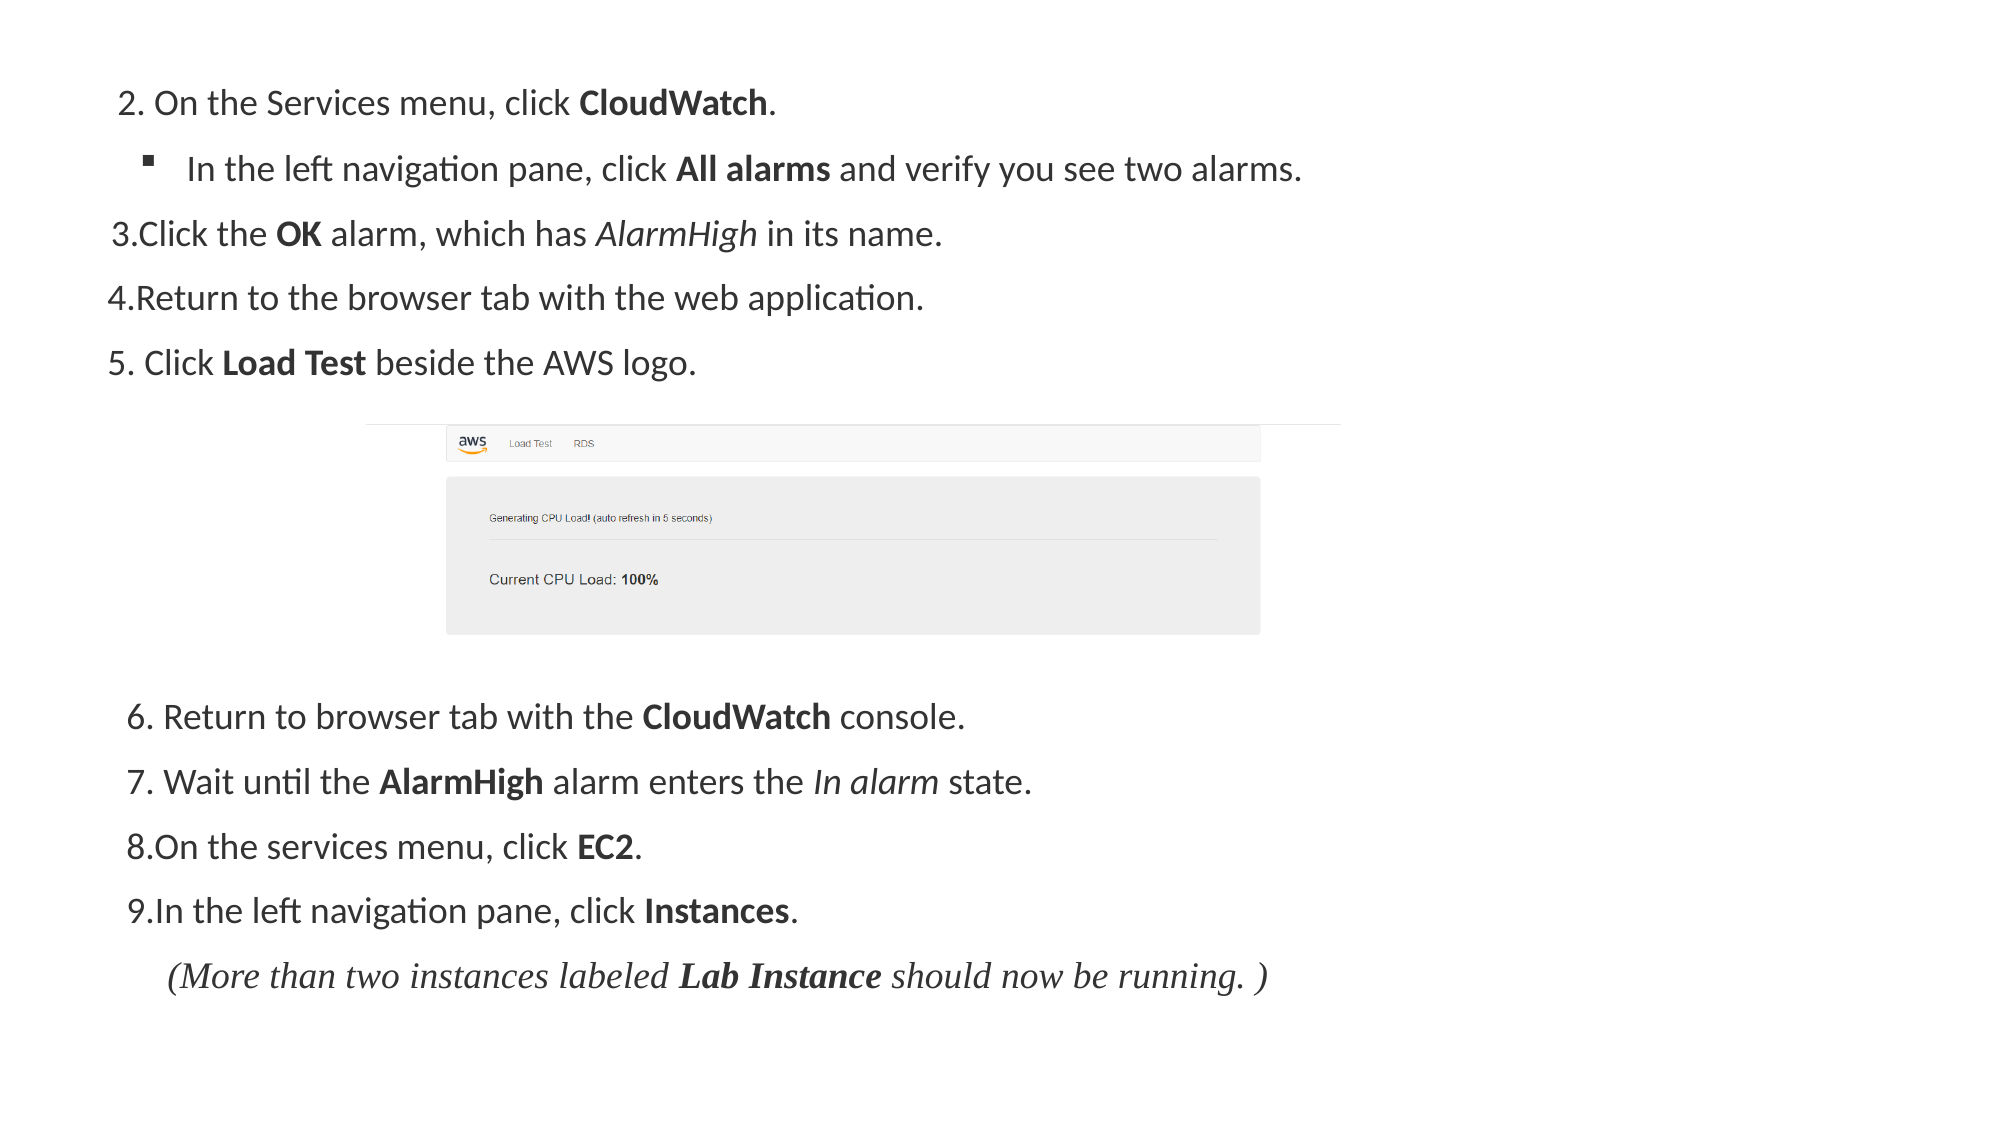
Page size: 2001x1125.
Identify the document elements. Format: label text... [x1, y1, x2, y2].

text_box 6. Return to browser tab with the CloudWatch console. 7. Wait until the AlarmHigh alarm enters the In alarm state. 8.On the services menu, click EC2. 9.In the left navigation pane, click Instances. (More than two instances labeled Lab Instance should now be running. ) [77, 681, 1500, 1125]
text_box 2. On the Services menu, click CloudWatch. In the left navigation pane, click All alarms and verify you see two alarms. 3.Click the OK alarm, which has AlarmHigh in its name. 4.Return to the browser tab with the web application. 5. Click Load Test beside the AWS logo. [50, 63, 1500, 391]
picture [365, 422, 1341, 659]
